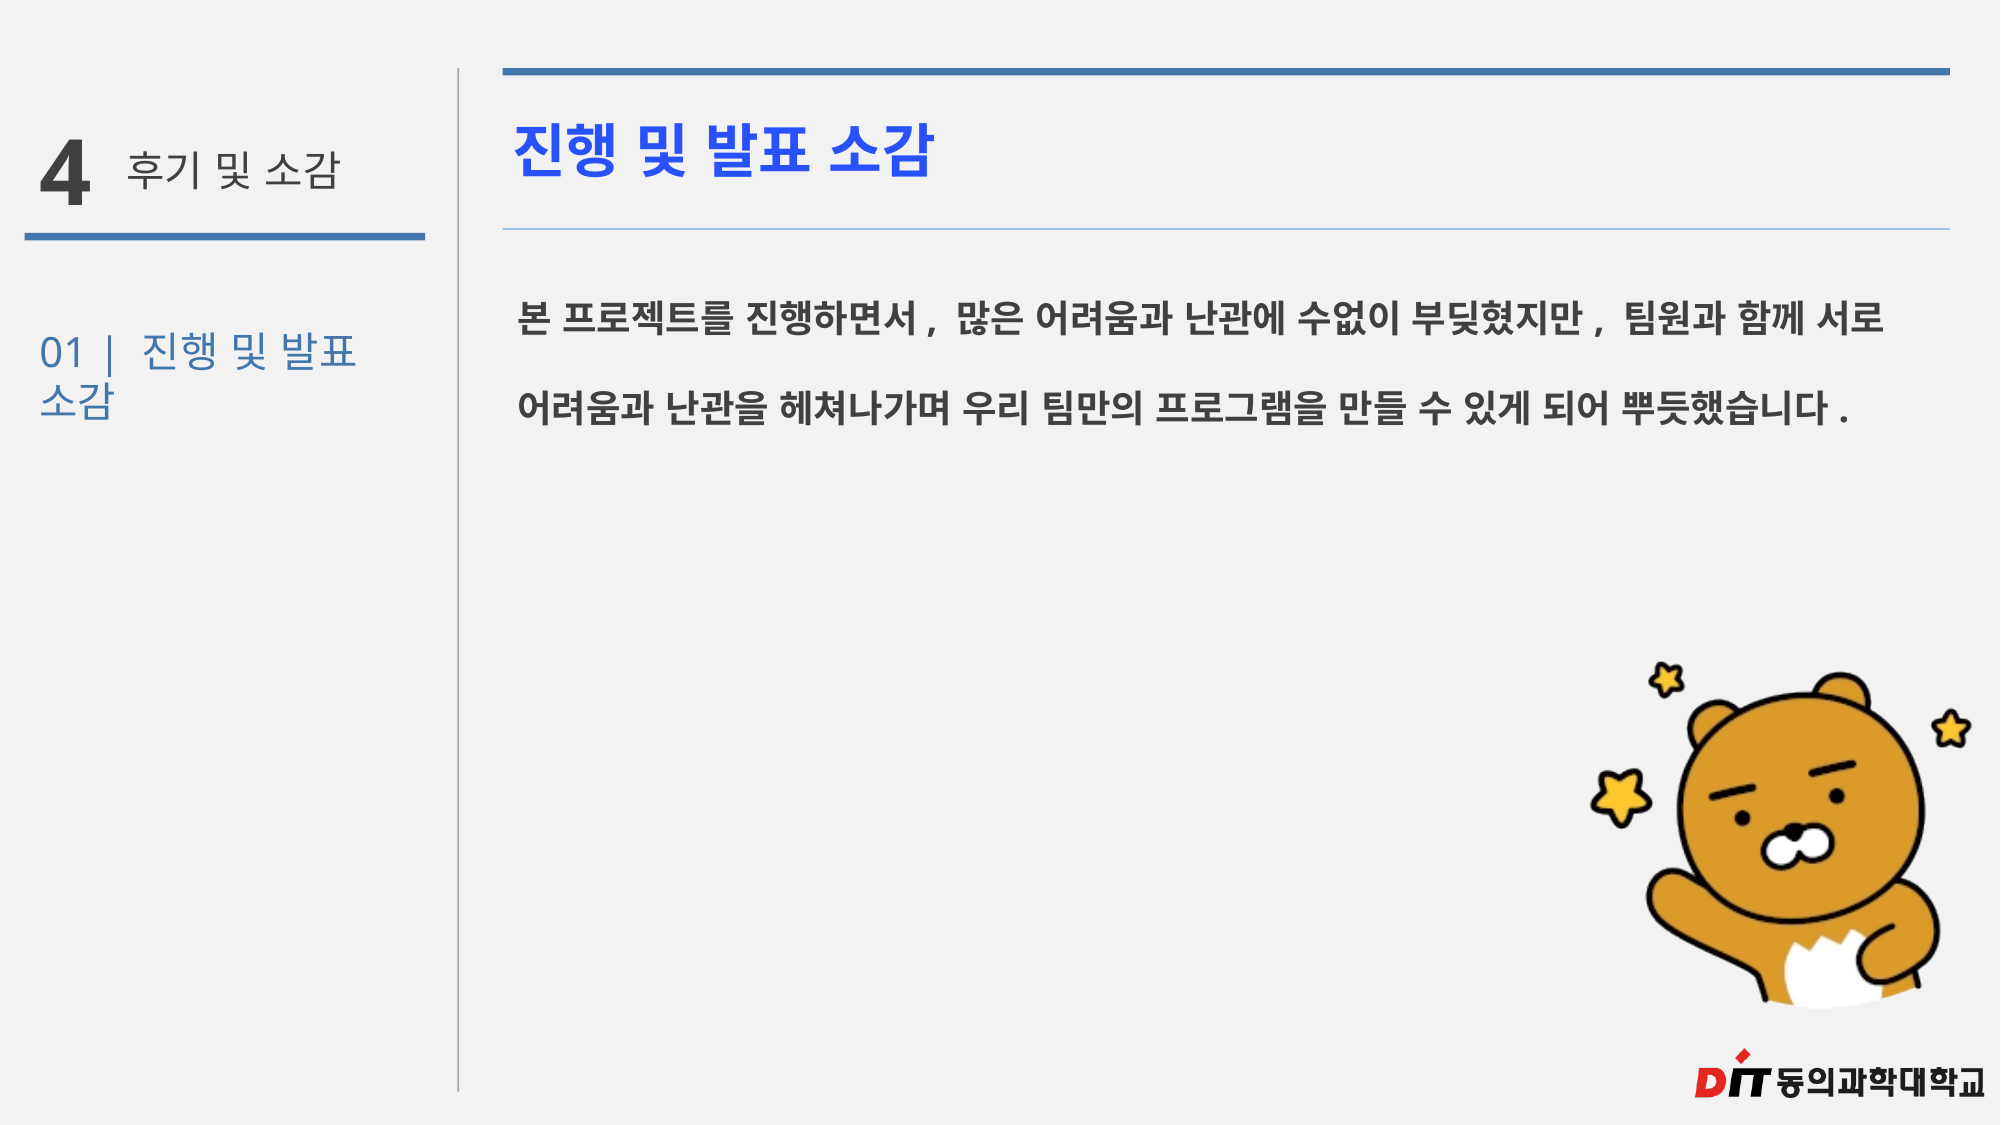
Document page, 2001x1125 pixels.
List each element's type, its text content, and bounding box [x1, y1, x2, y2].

text_box [456, 67, 460, 318]
text_box [501, 67, 1951, 77]
text_box 4 [24, 106, 112, 232]
text_box 후기 및 소감 [111, 137, 367, 202]
text_box [456, 434, 460, 1093]
text_box 본 프로젝트를 진행하면서, 많은 어려움과 난관에 수없이 부딪혔지만, 팀원과 함께 서로 어려움과 난관을 헤쳐나가며 우리 팀만의 프로그램을 만들 수 있게 되어 뿌듯했습니다. [502, 242, 1950, 438]
text_box [24, 232, 426, 241]
text_box 01 | 진행 및 발표 소감 [24, 318, 460, 434]
text_box 진행 및 발표 소감 [497, 106, 1896, 192]
picture [1559, 614, 2000, 1098]
text_box [501, 227, 1951, 231]
